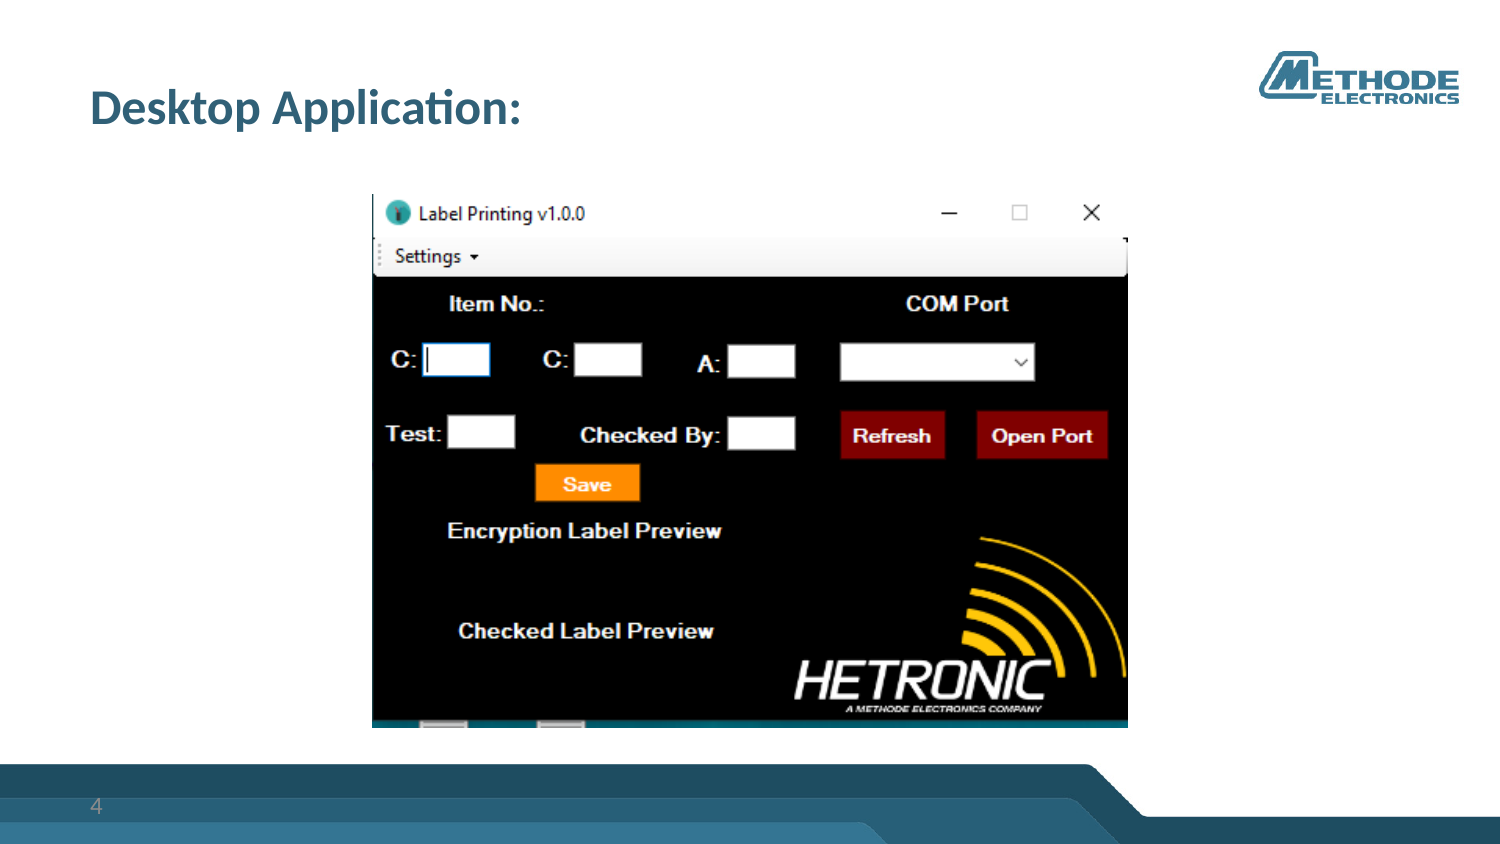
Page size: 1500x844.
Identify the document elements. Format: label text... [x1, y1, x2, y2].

picture [0, 0, 1500, 844]
title Desktop Application: [75, 33, 1425, 175]
slide_number 4 [75, 782, 425, 827]
